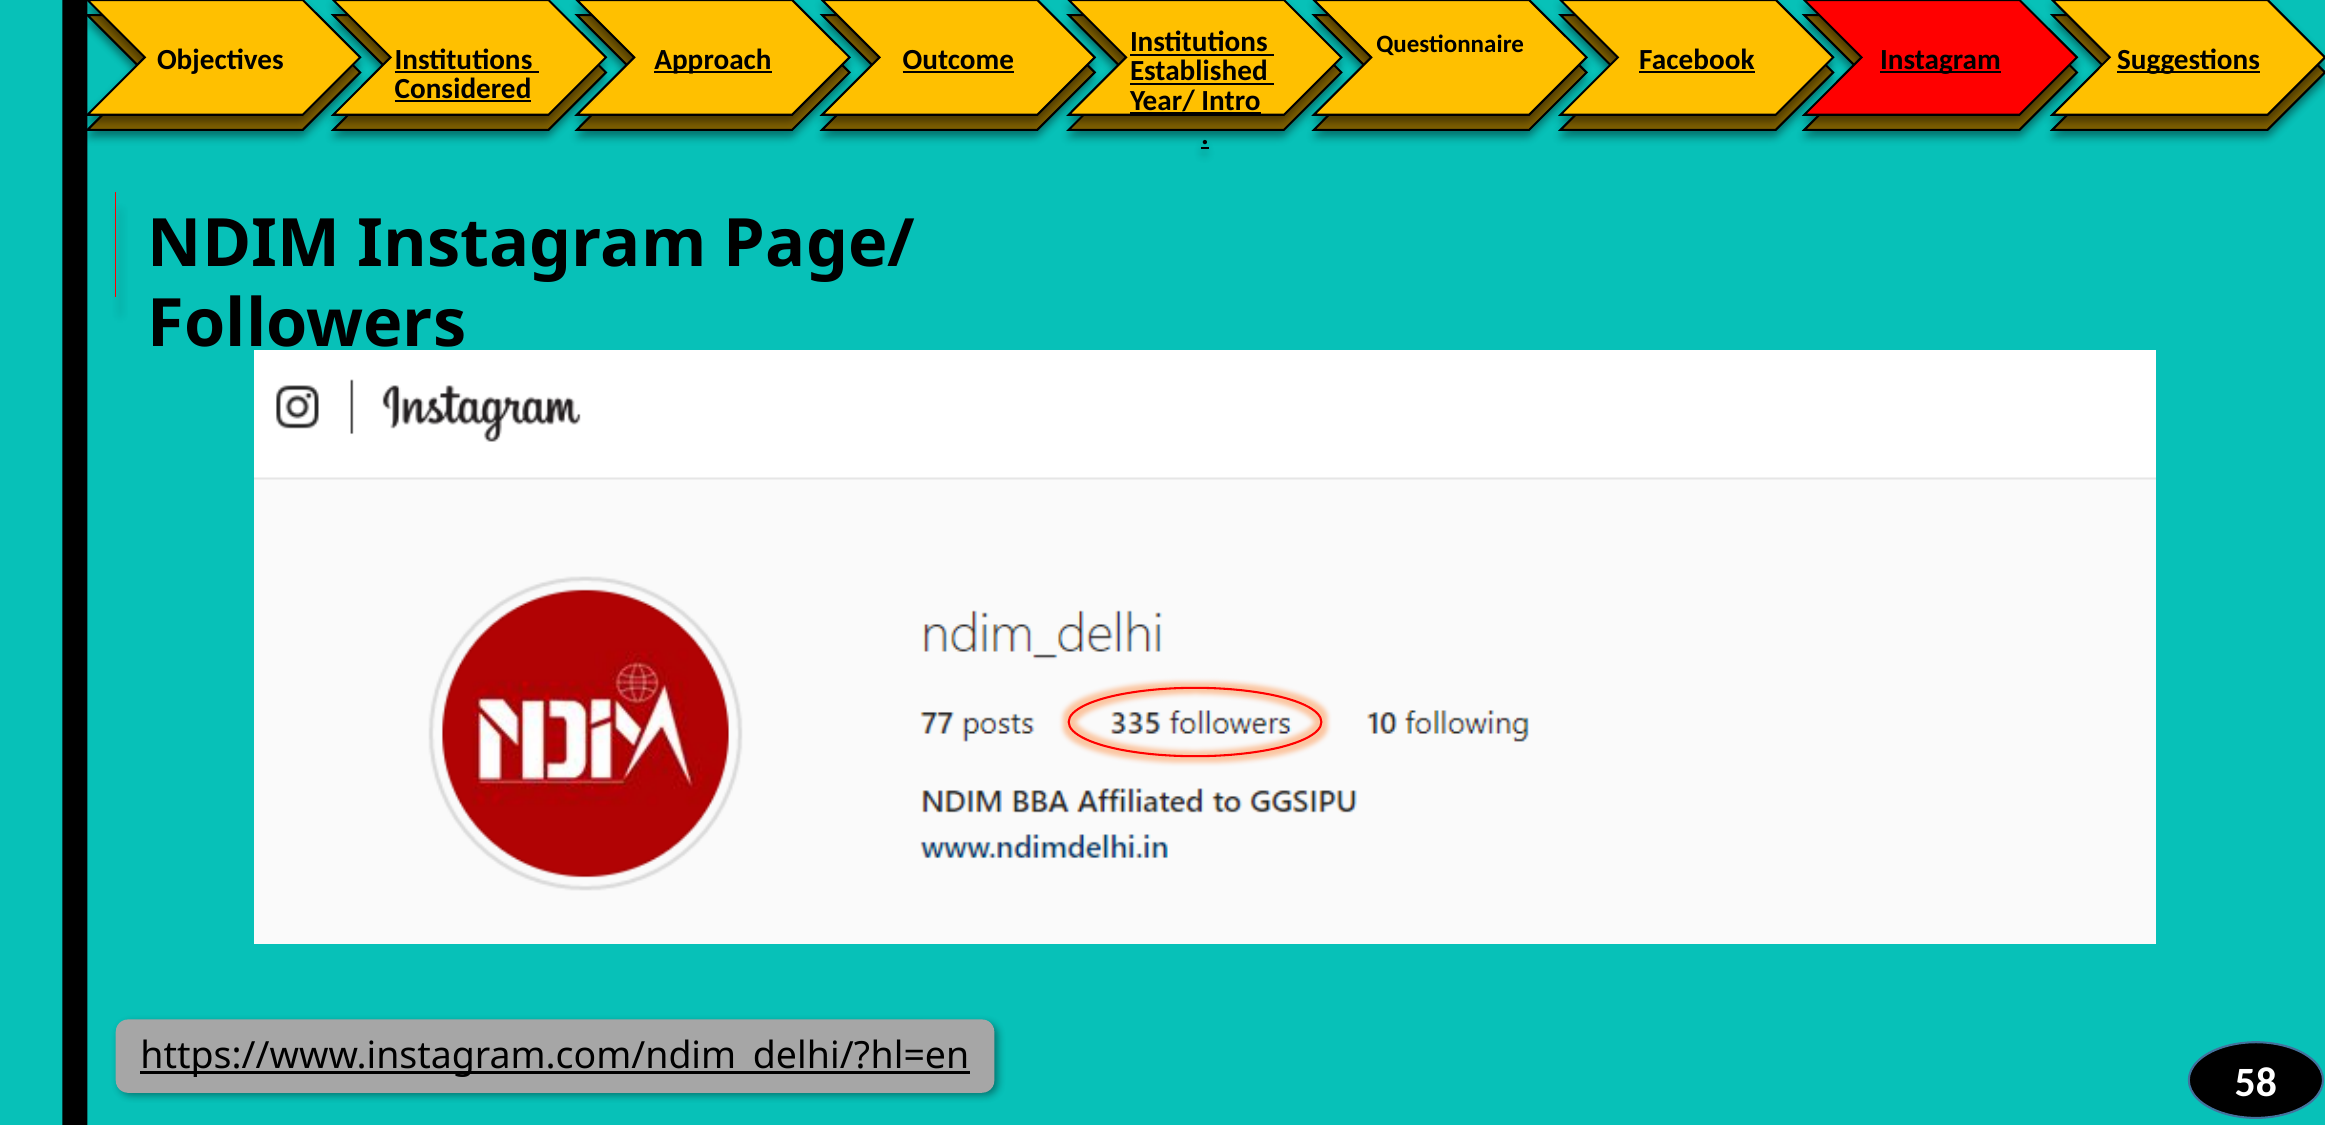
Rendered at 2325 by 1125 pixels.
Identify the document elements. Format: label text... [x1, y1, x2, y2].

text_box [254, 350, 2156, 944]
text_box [1560, 0, 1804, 130]
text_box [1804, 0, 2052, 130]
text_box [2052, 0, 2325, 130]
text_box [606, 0, 822, 130]
text_box https://www.instagram.com/ndim_delhi/?hl=en [114, 1018, 996, 1094]
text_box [87, 0, 333, 130]
text_box NDIM Instagram Page/ Followers [133, 192, 1221, 367]
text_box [822, 0, 1095, 130]
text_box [1095, 0, 1313, 130]
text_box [1313, 0, 1560, 130]
text_box 58 [2187, 1041, 2325, 1119]
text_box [333, 0, 606, 130]
text_box [61, 0, 88, 1125]
